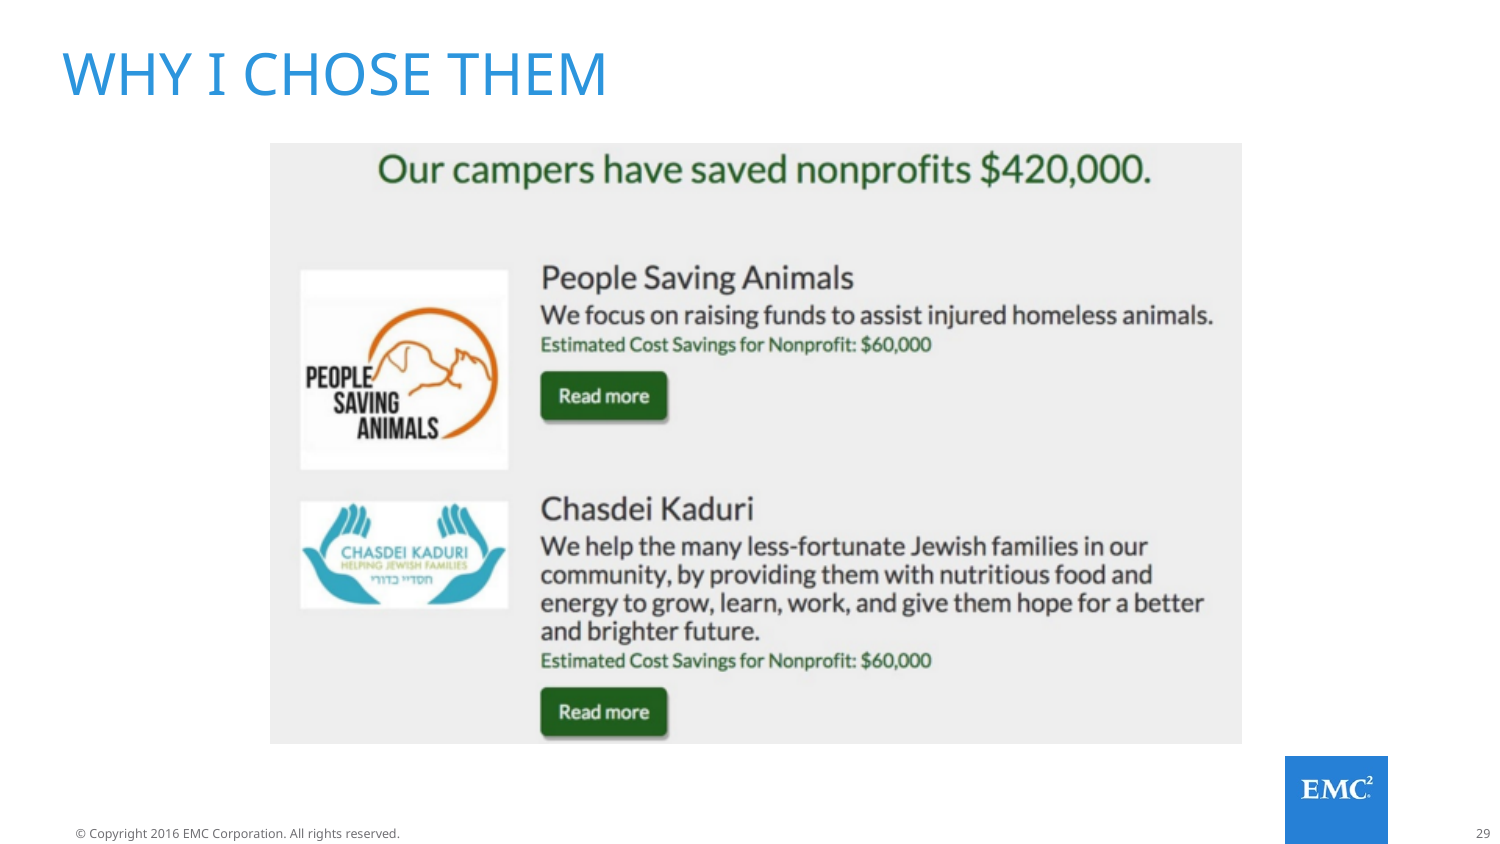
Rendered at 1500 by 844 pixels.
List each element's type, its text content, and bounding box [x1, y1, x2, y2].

picture [1285, 756, 1388, 844]
picture [269, 143, 1243, 744]
title Why I chose them [62, 37, 1450, 108]
